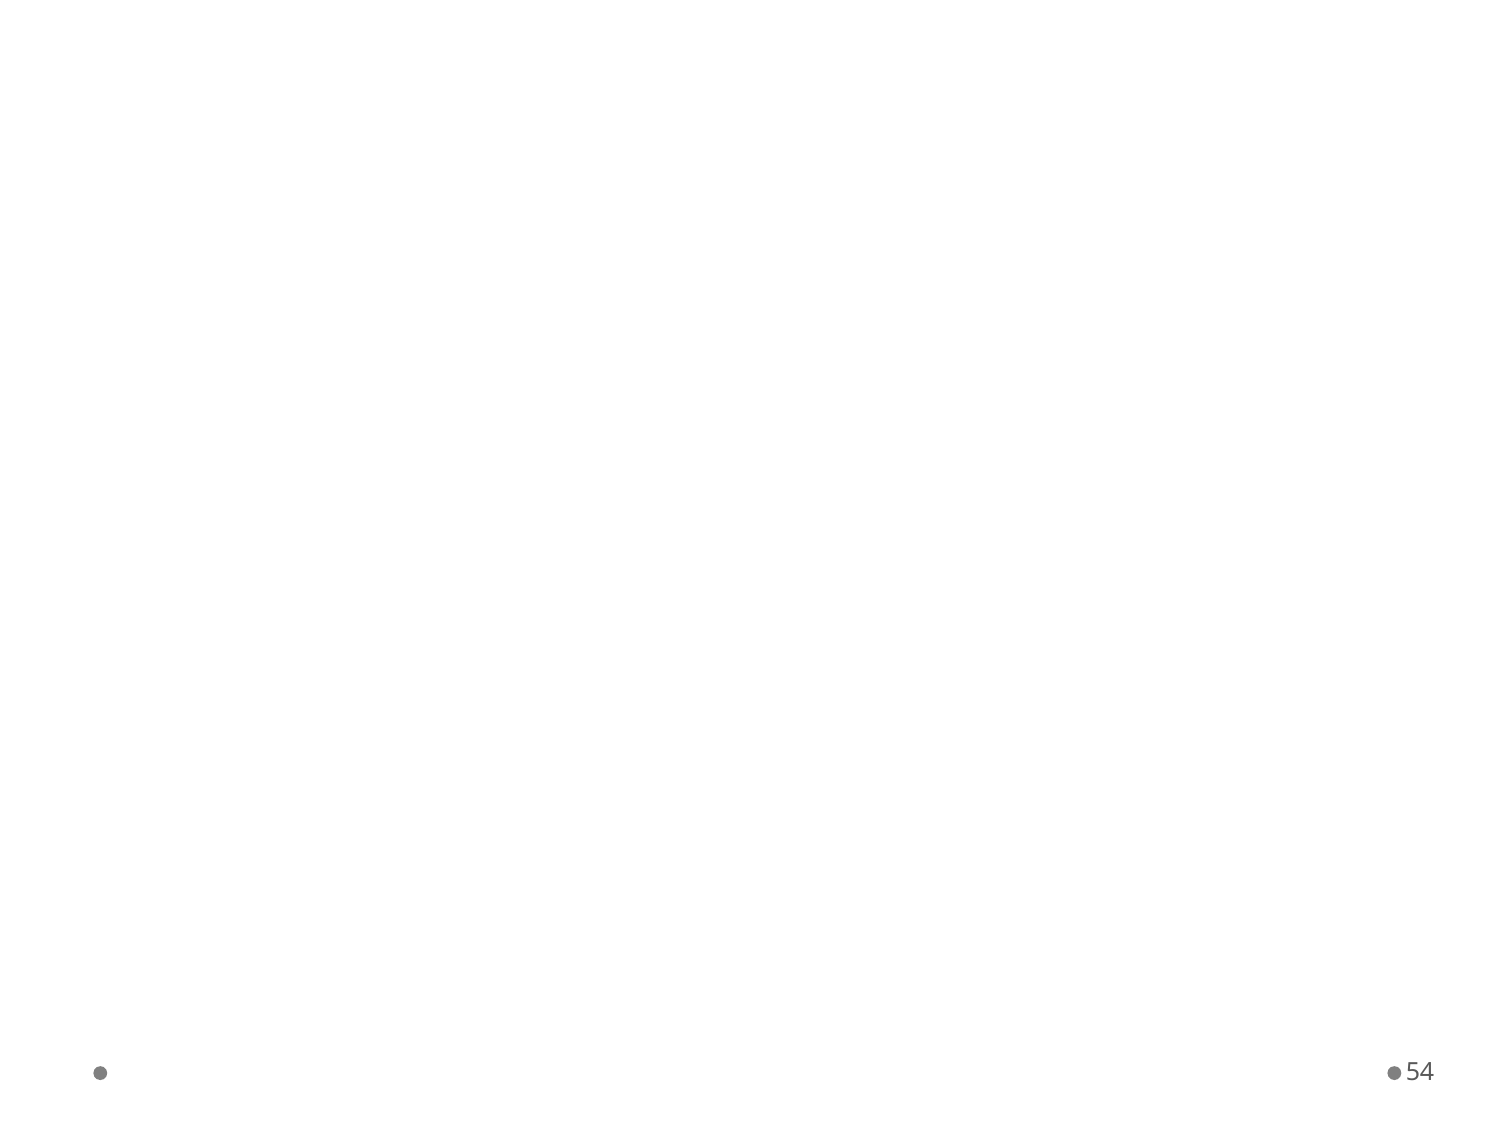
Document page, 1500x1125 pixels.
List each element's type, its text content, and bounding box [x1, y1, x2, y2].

slide_number 54 [1401, 1042, 1494, 1103]
